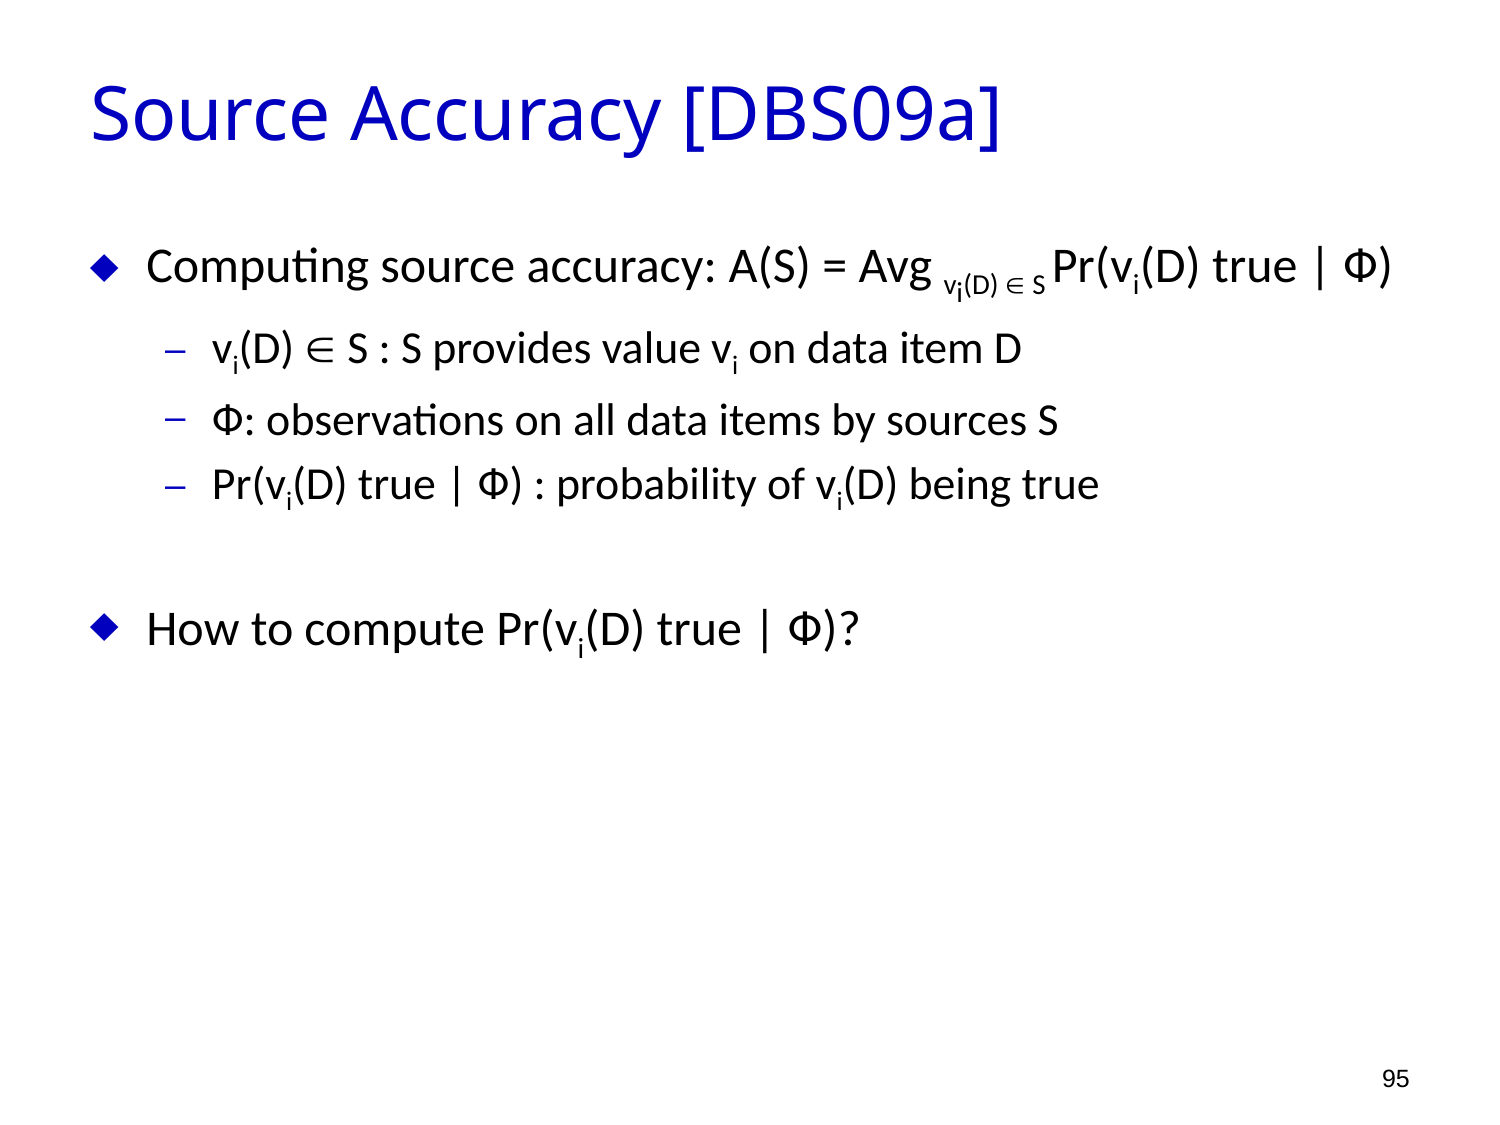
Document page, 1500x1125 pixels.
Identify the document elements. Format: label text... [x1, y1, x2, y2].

slide_number 95 [1074, 1025, 1425, 1100]
list Computing source accuracy: A(S) = Avg vi(D)  S Pr(vi(D) true | Ф) vi(D)  S : S provides value vi on data item D Ф: observations on all data items by sources S Pr(vi(D) true | Ф) : probability of vi(D) being true How to compute Pr(vi(D) true | Ф)? [74, 224, 1500, 963]
title Source Accuracy [DBS09a] [74, 45, 1500, 176]
